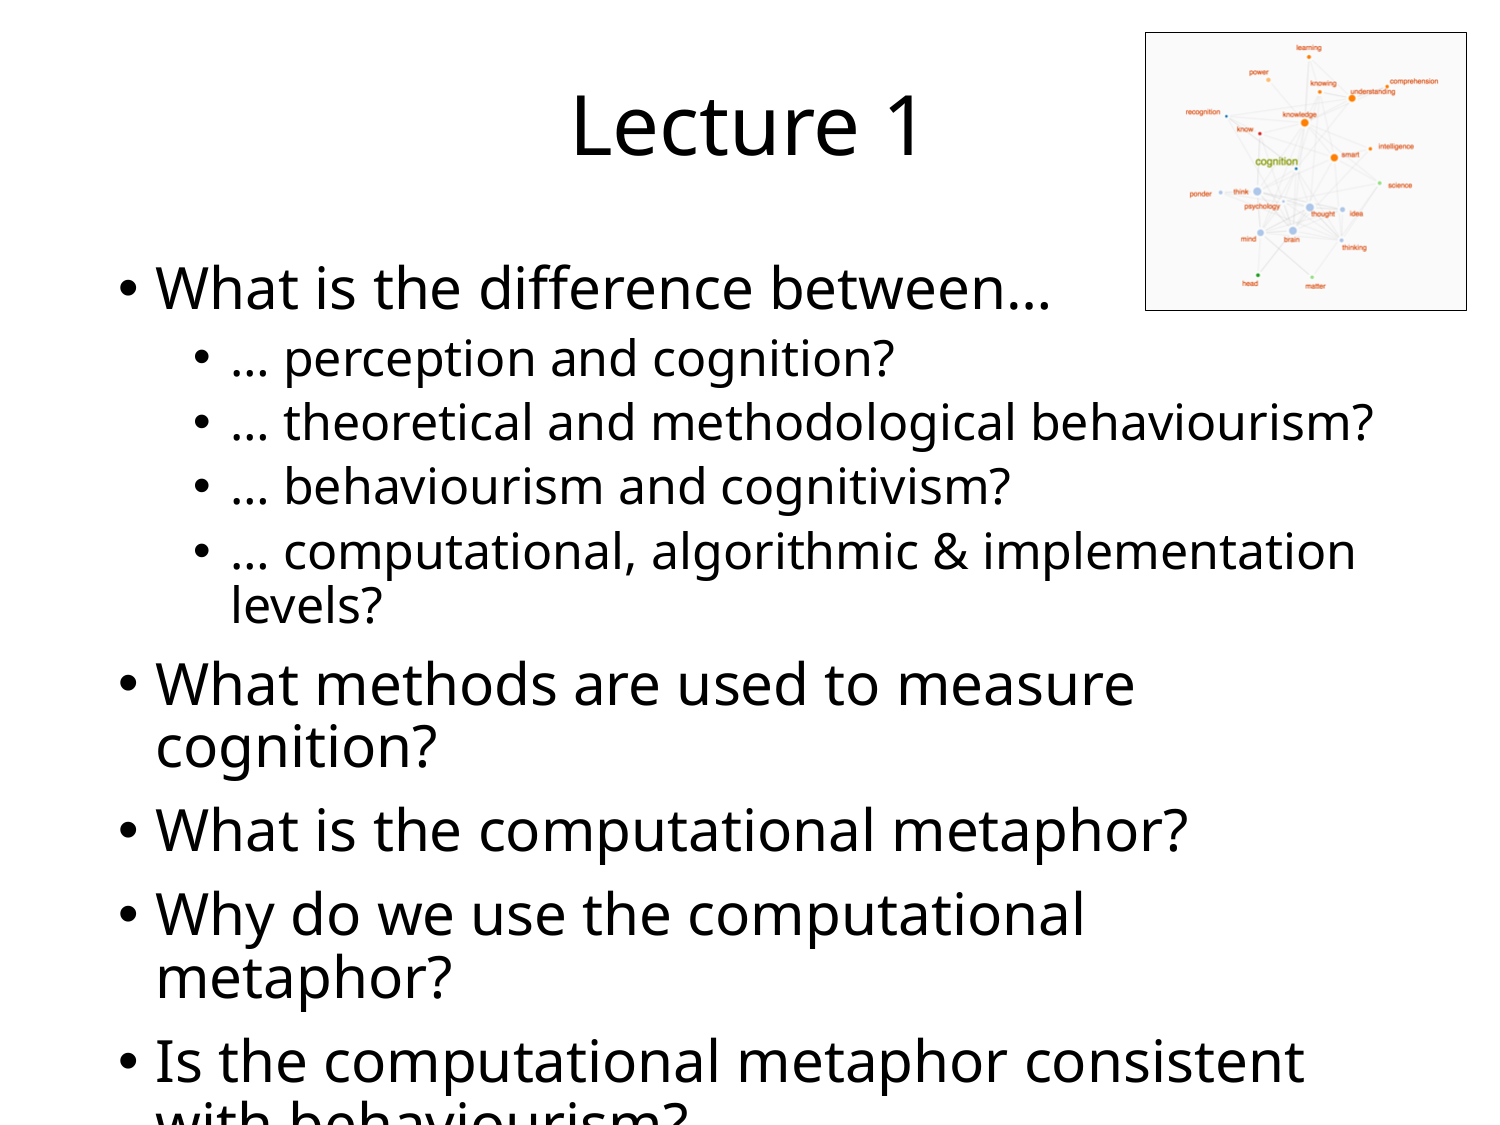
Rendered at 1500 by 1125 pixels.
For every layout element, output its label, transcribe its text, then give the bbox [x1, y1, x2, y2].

list What is the difference between… … perception and cognition? … theoretical and methodological behaviourism? … behaviourism and cognitivism? … computational, algorithmic & implementation levels? What methods are used to measure cognition? What is the computational metaphor? Why do we use the computational metaphor? Is the computational metaphor consistent with behaviourism? [103, 251, 1397, 1014]
title Lecture 1 [103, 59, 1145, 198]
picture [1146, 32, 1467, 311]
